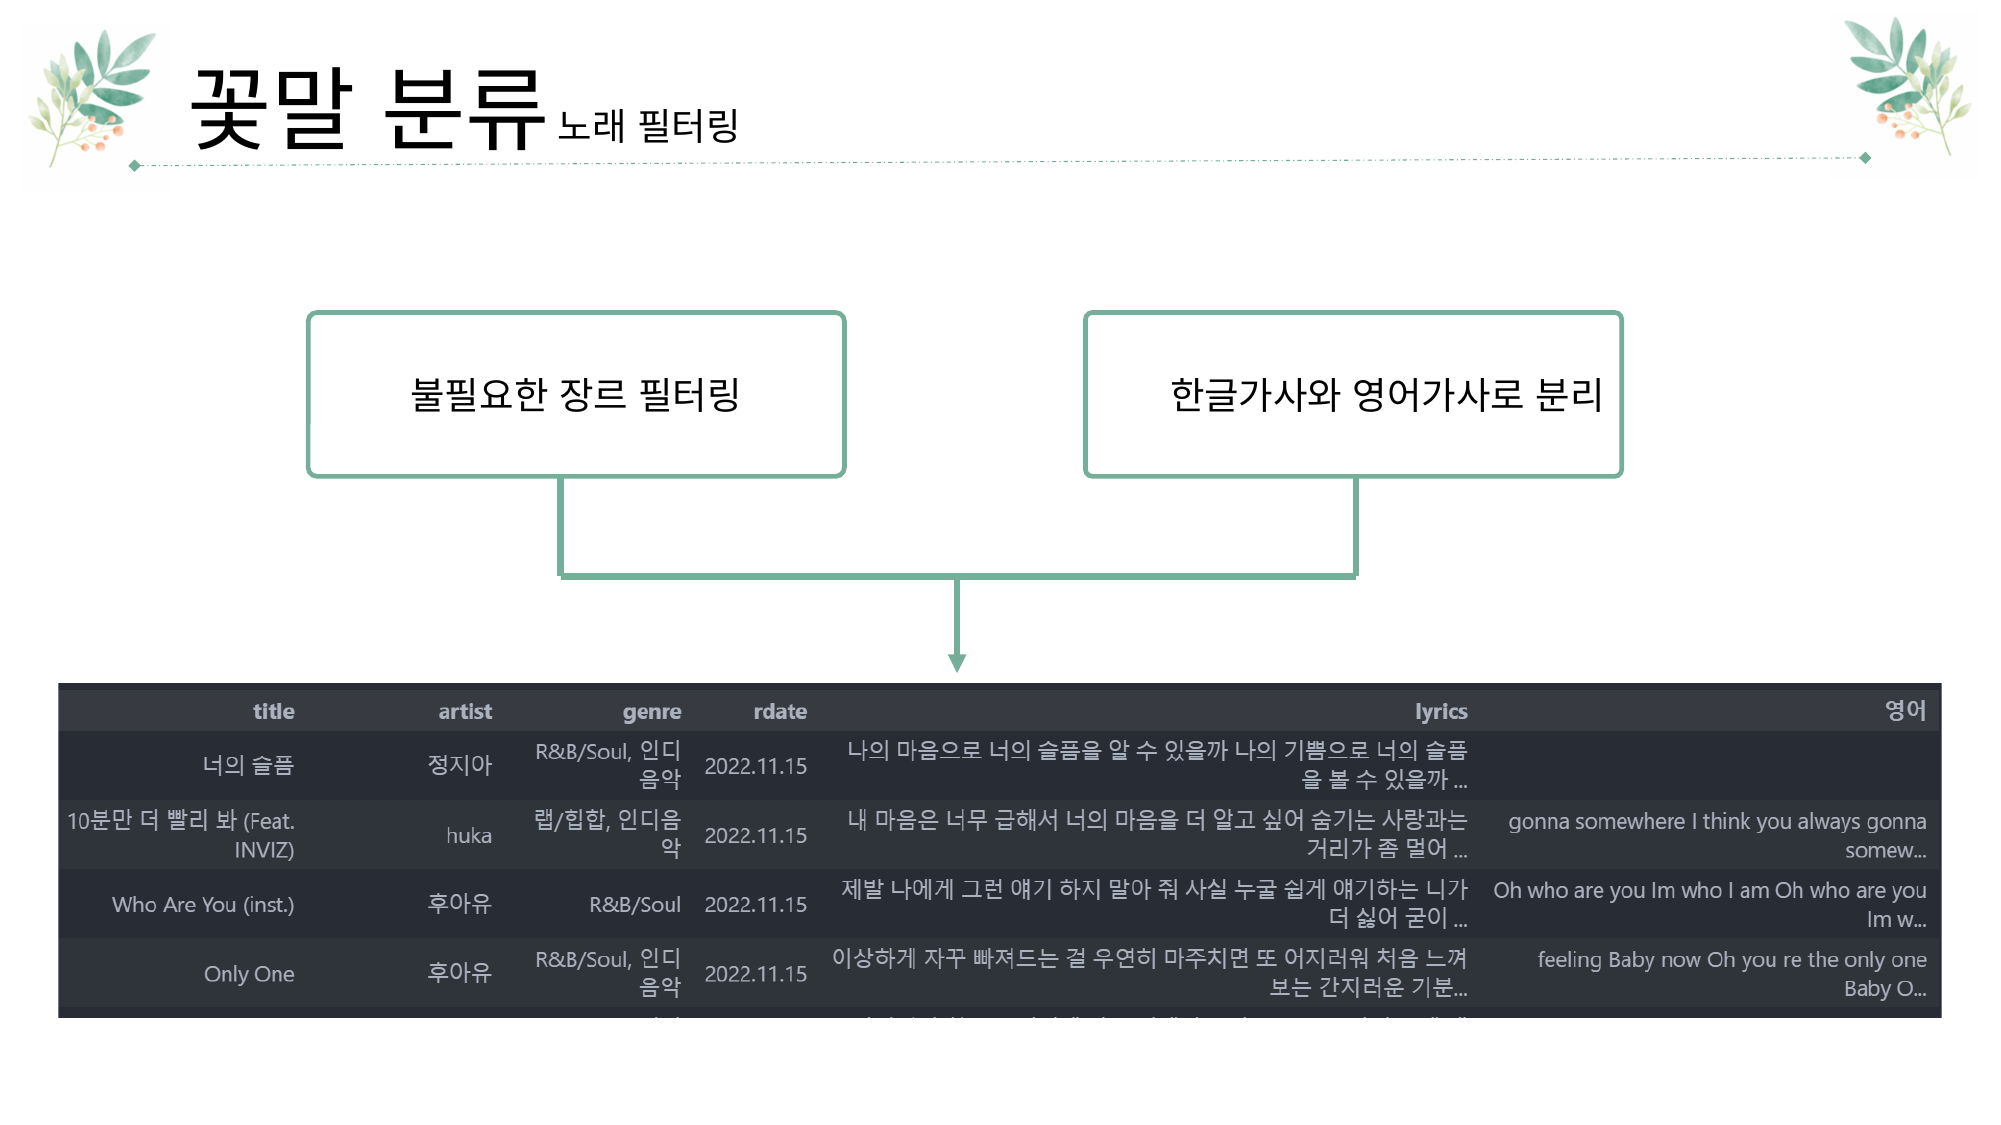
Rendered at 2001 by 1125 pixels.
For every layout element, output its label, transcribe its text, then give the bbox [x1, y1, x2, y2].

picture [58, 683, 1942, 1018]
picture [1818, 11, 1987, 179]
text_box 한글가사와 영어가사로 분리 [1084, 311, 1623, 478]
text_box 불필요한 장르 필터링 [307, 311, 846, 478]
text_box 노래 필터링 [543, 95, 762, 155]
picture [13, 23, 182, 191]
text_box 꽃말 분류 [182, 44, 615, 157]
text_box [134, 157, 1866, 166]
